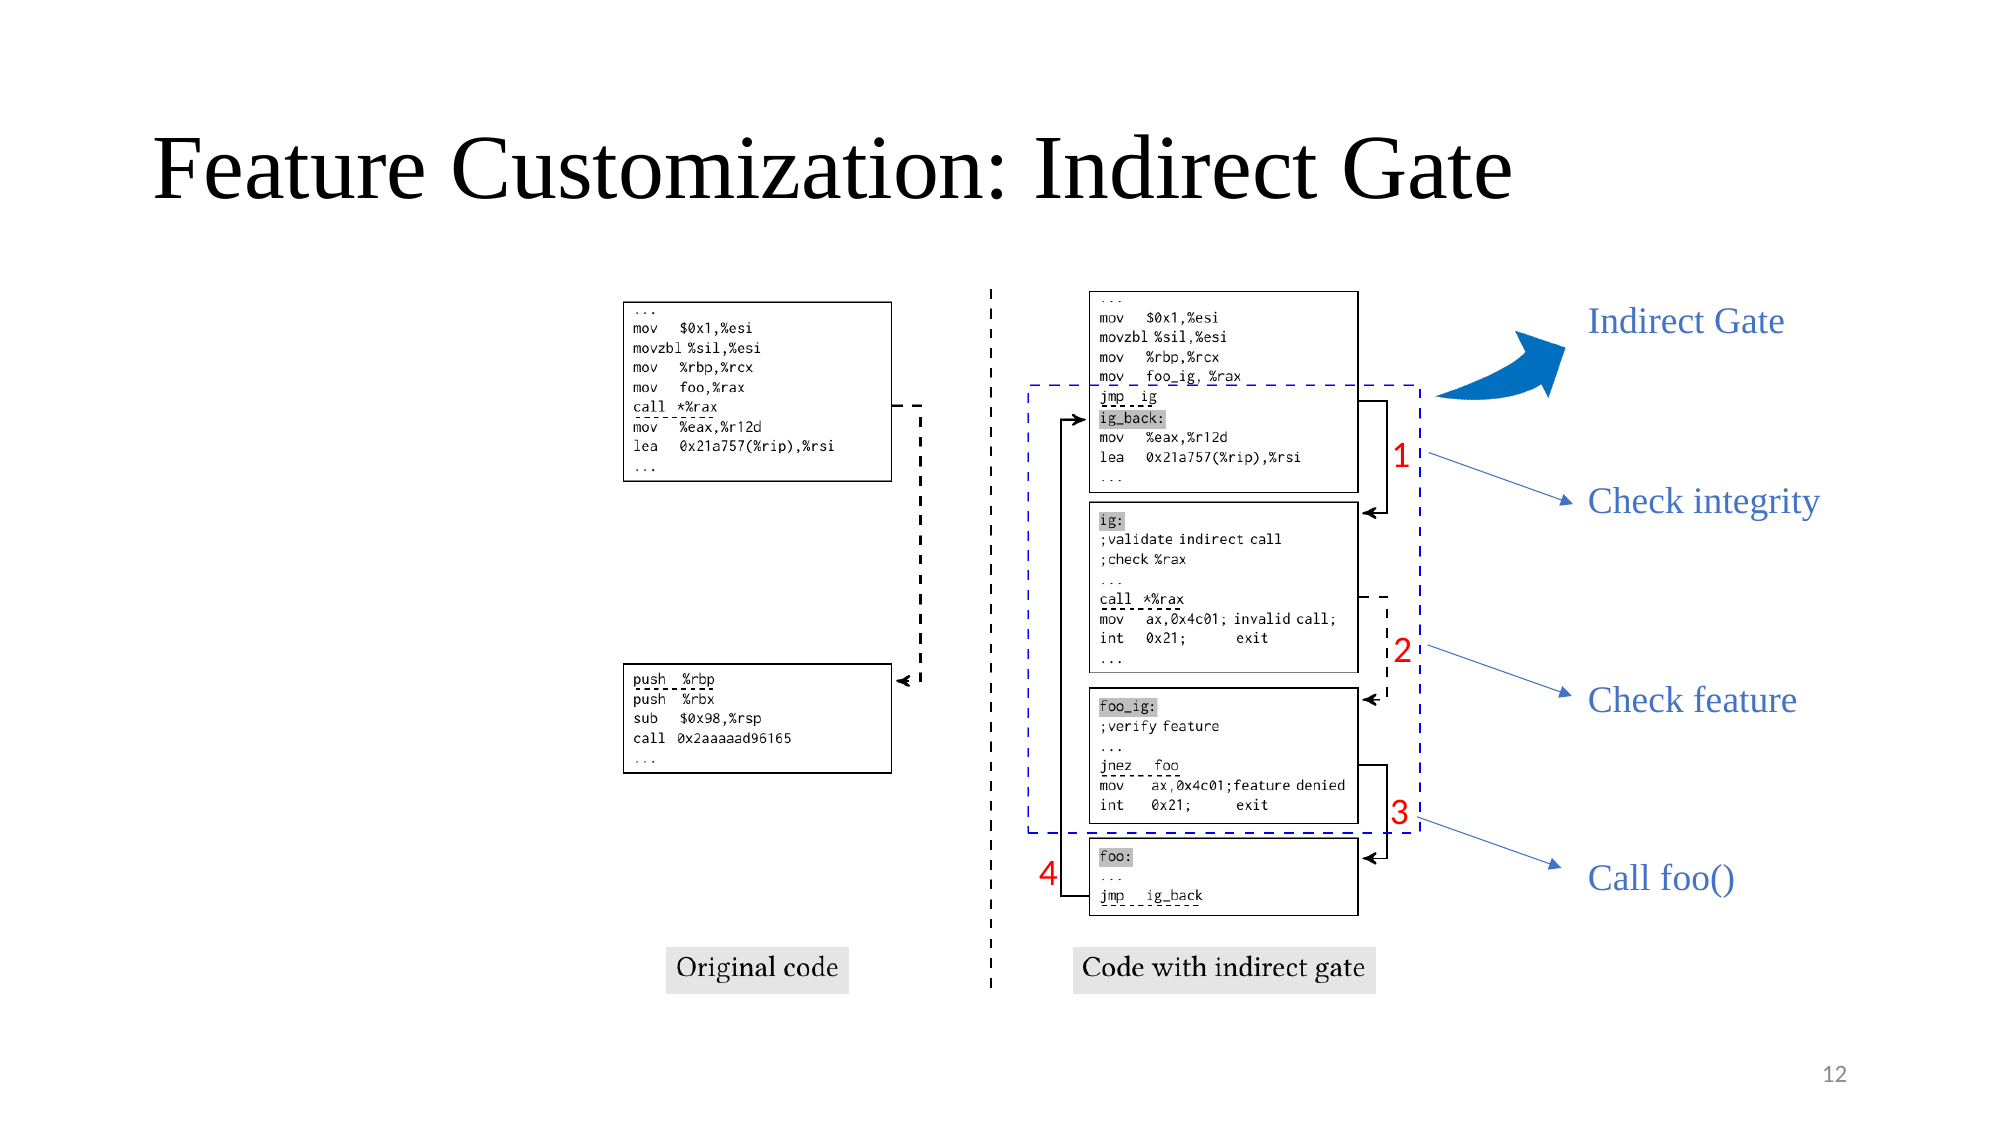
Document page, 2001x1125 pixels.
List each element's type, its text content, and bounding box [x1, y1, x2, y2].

picture [1431, 278, 1603, 422]
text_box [1376, 422, 1842, 530]
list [617, 288, 1431, 1003]
slide_number 12 [1412, 1042, 1863, 1103]
title Feature Customization: Indirect Gate [137, 59, 1863, 278]
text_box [1378, 617, 1821, 729]
text_box Indirect Gate [1573, 288, 1821, 349]
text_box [1375, 779, 1821, 907]
